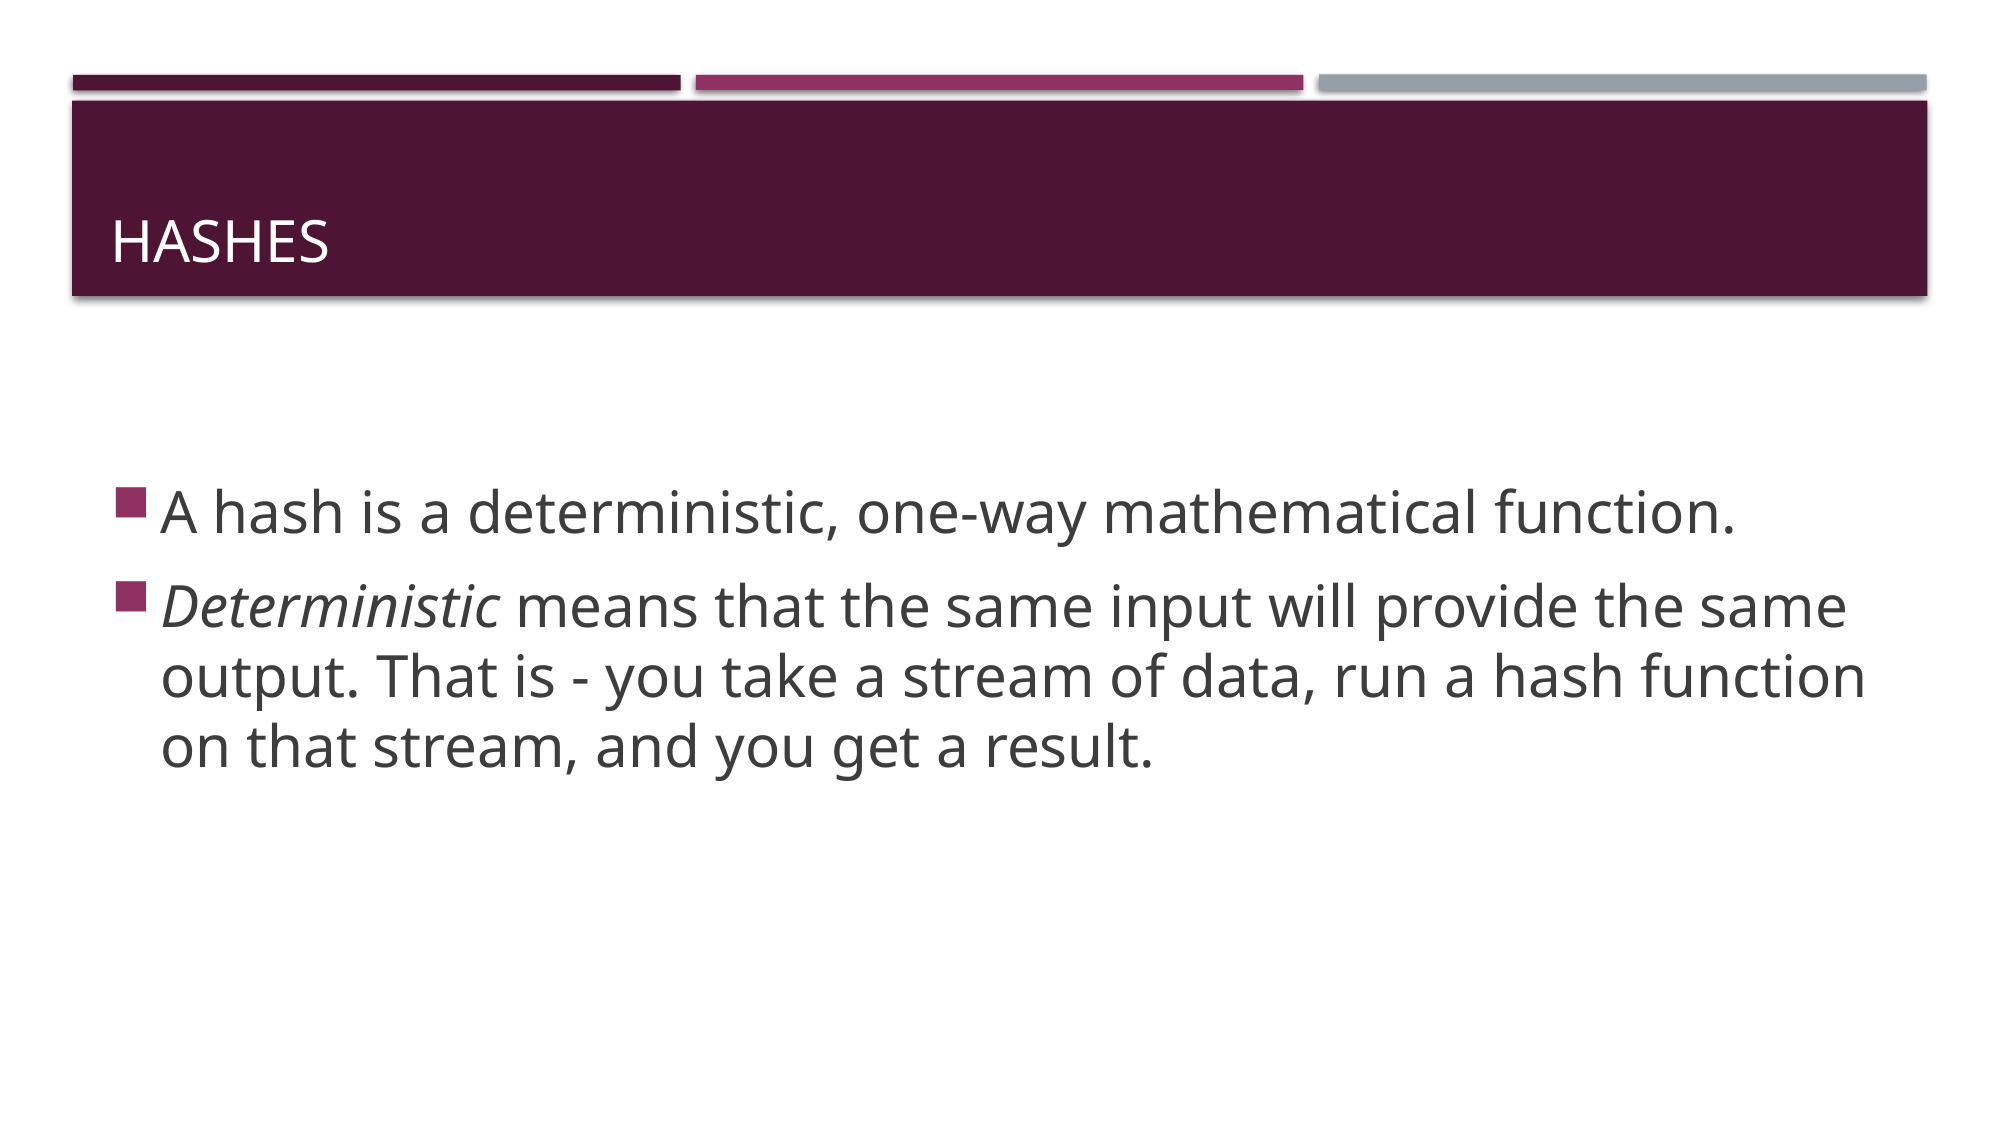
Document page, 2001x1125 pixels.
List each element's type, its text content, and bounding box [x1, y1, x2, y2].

title Hashes [95, 115, 1905, 282]
list A hash is a deterministic, one-way mathematical function. Deterministic means that the same input will provide the same output. That is - you take a stream of data, run a hash function on that stream, and you get a result. [95, 357, 1905, 962]
